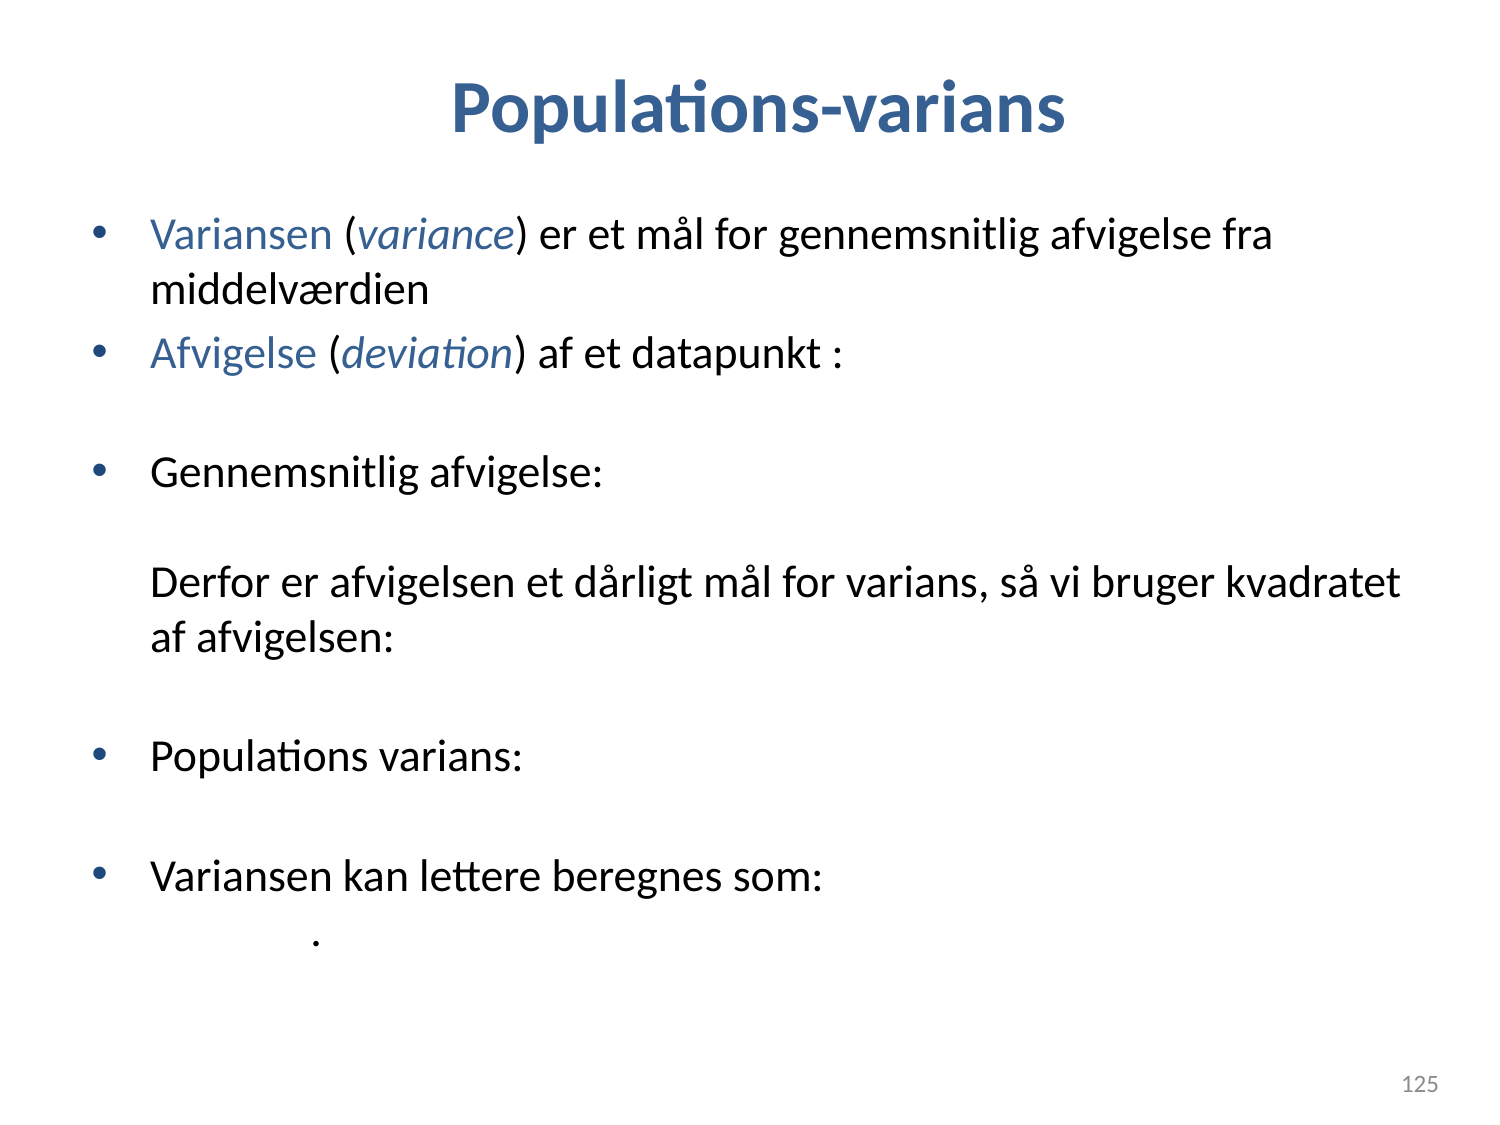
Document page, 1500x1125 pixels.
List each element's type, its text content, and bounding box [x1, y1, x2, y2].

slide_number 125 [1104, 1058, 1455, 1107]
